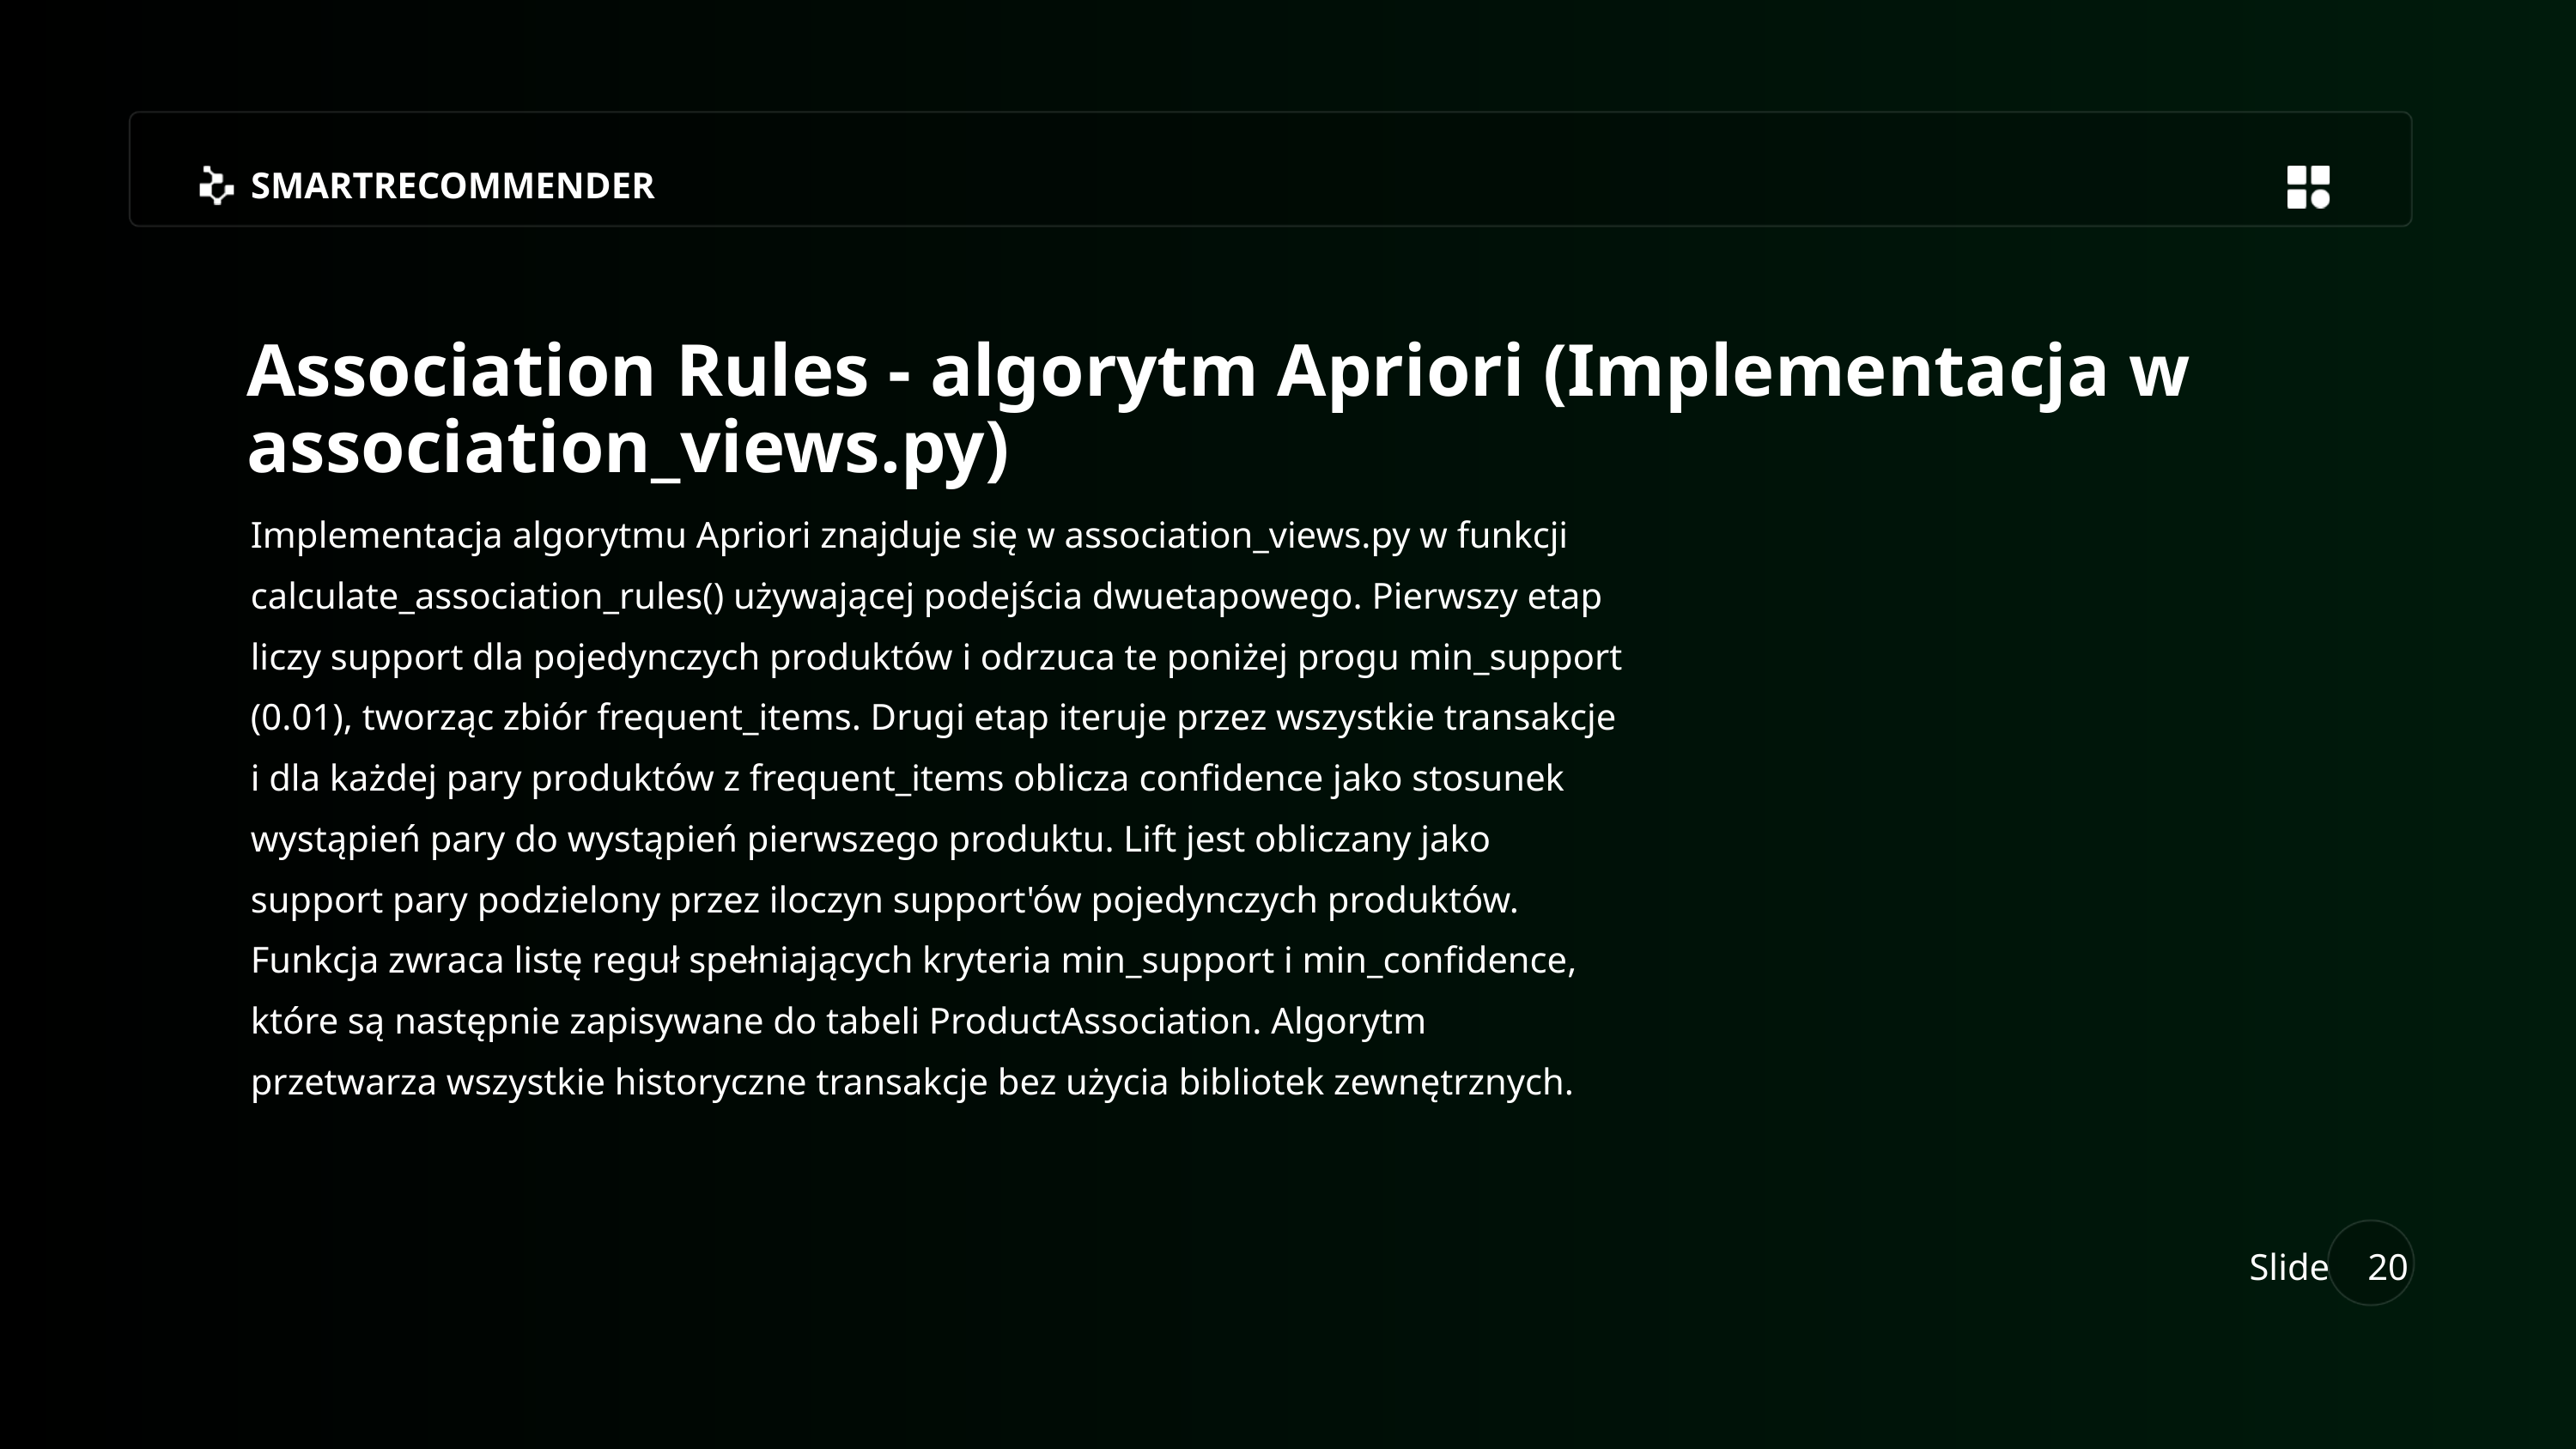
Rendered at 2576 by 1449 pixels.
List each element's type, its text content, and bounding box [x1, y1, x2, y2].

text_box [125, 91, 2451, 263]
text_box [2326, 1180, 2451, 1343]
text_box Association Rules - algorytm Apriori (Implementacja w association_views.py) [246, 333, 2240, 488]
text_box [2287, 166, 2330, 209]
text_box Slide [2150, 1226, 2330, 1288]
text_box Implementacja algorytmu Apriori znajduje się w association_views.py w funkcji calculate_association_rules() używającej podejścia dwuetapowego. Pierwszy etap liczy support dla pojedynczych produktów i odrzuca te poniżej progu min_support (0.01), tworząc zbiór frequent_items. Drugi etap iteruje przez wszystkie transakcje i dla każdej pary produktów z frequent_items oblicza confidence jako stosunek wystąpień pary do wystąpień pierwszego produktu. Lift jest obliczany jako support pary podzielony przez iloczyn support'ów pojedynczych produktów. Funkcja zwraca listę reguł spełniających kryteria min_support i min_confidence, które są następnie zapisywane do tabeli ProductAssociation. Algorytm przetwarza wszystkie historyczne transakcje bez użycia bibliotek zewnętrznych. [250, 494, 1623, 1102]
text_box 20 [2363, 1226, 2413, 1288]
text_box SMARTRECOMMENDER [251, 172, 679, 207]
text_box [199, 166, 234, 205]
